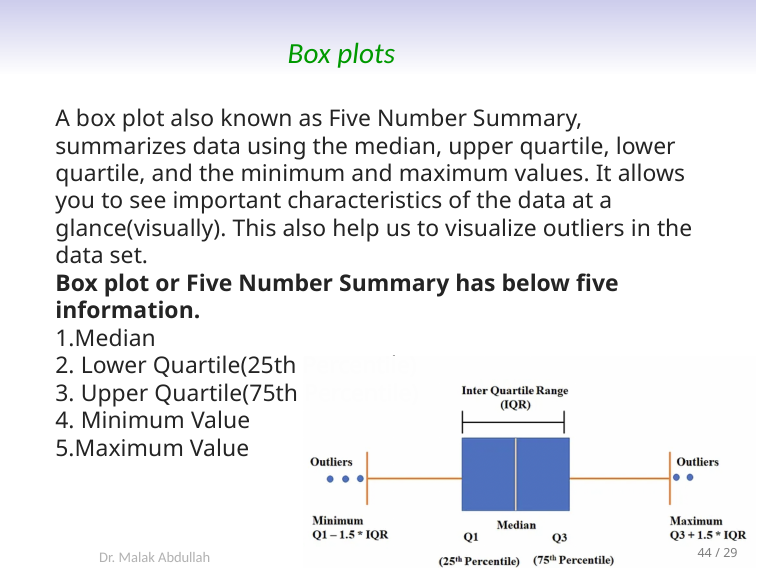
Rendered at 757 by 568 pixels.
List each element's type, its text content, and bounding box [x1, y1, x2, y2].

footer Dr. Malak Abdullah [0, 548, 297, 566]
picture [0, 0, 756, 74]
picture [302, 356, 757, 568]
title Box plots [287, 34, 469, 70]
text_box A box plot also known as Five Number Summary, summarizes data using the median, upper quartile, lower quartile, and the minimum and maximum values. It allows you to see important characteristics of the data at a glance(visually). This also help us to visualize outliers in the data set. Box plot or Five Number Summary has below five information. 1.Median 2. Lower Quartile(25th Percentile) 3. Upper Quartile(75th Percentile) 4. Minimum Value 5.Maximum Value [40, 96, 729, 496]
